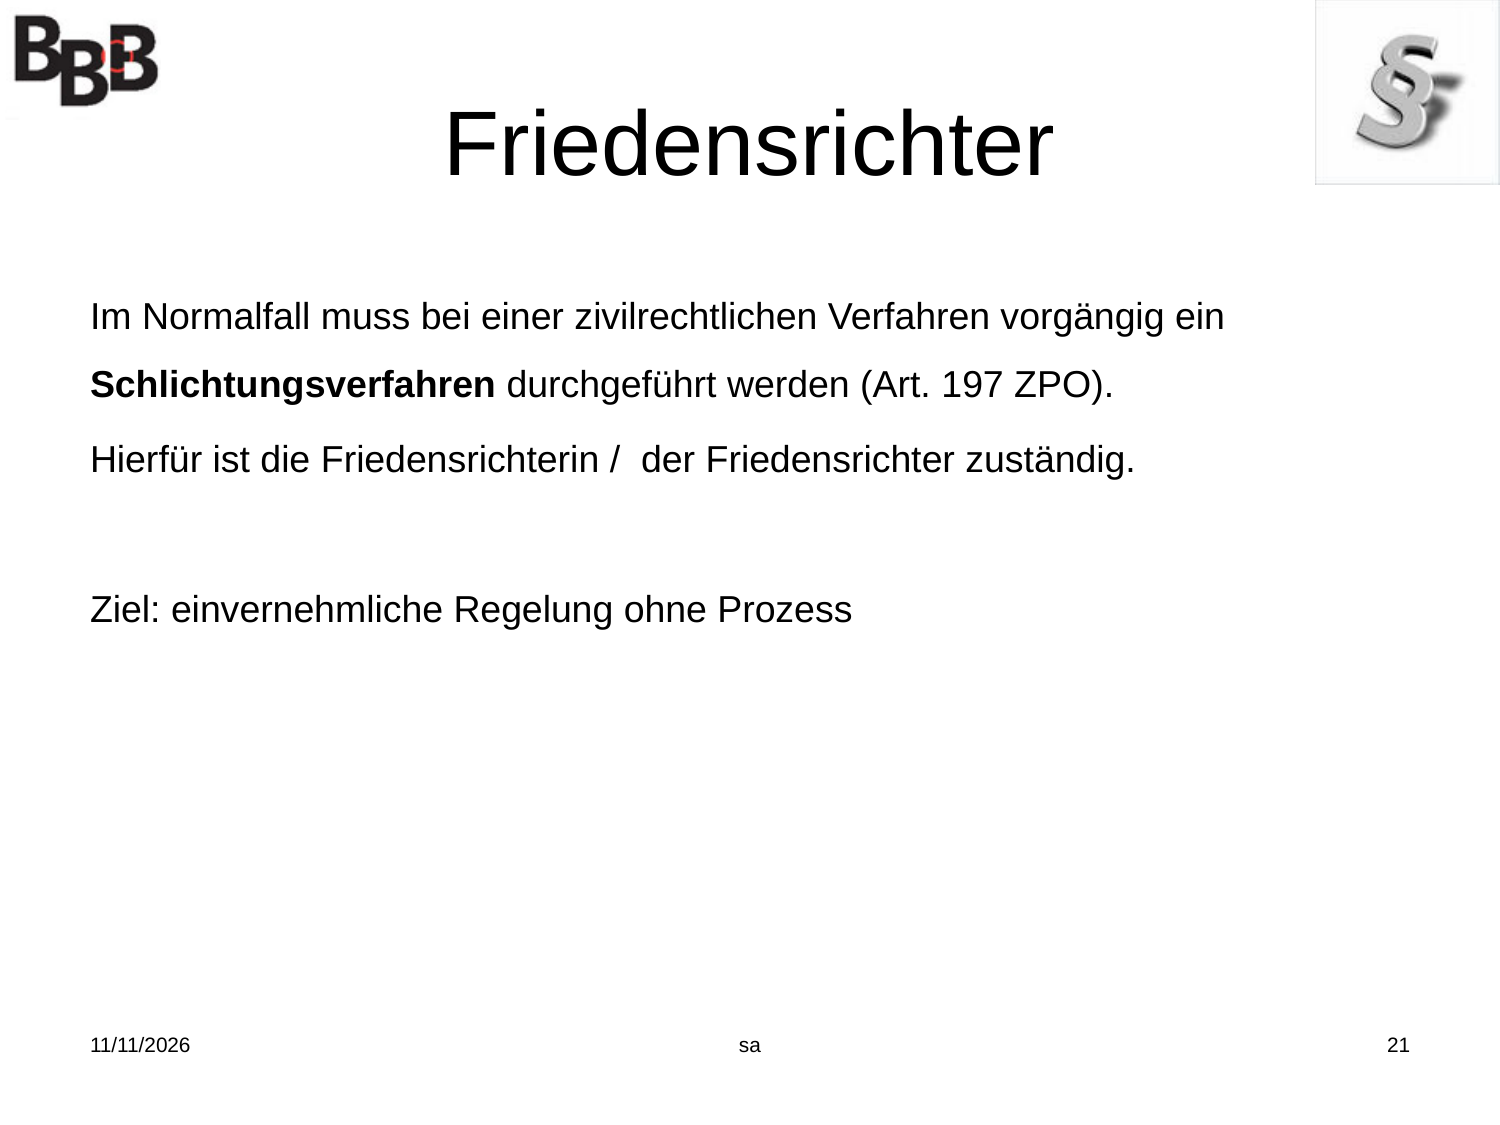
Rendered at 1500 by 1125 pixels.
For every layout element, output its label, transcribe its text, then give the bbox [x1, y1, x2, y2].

picture [5, 7, 161, 120]
slide_number 21 [1074, 1024, 1426, 1103]
list Im Normalfall muss bei einer zivilrechtlichen Verfahren vorgängig ein Schlichtungsverfahren durchgeführt werden (Art. 197 ZPO). Hierfür ist die Friedensrichterin / der Friedensrichter zuständig. Ziel: einvernehmliche Regelung ohne Prozess [75, 262, 1425, 1005]
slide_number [74, 1024, 426, 1103]
picture [1315, 0, 1500, 185]
footer sa [512, 1024, 988, 1103]
title Friedensrichter [75, 45, 1425, 233]
